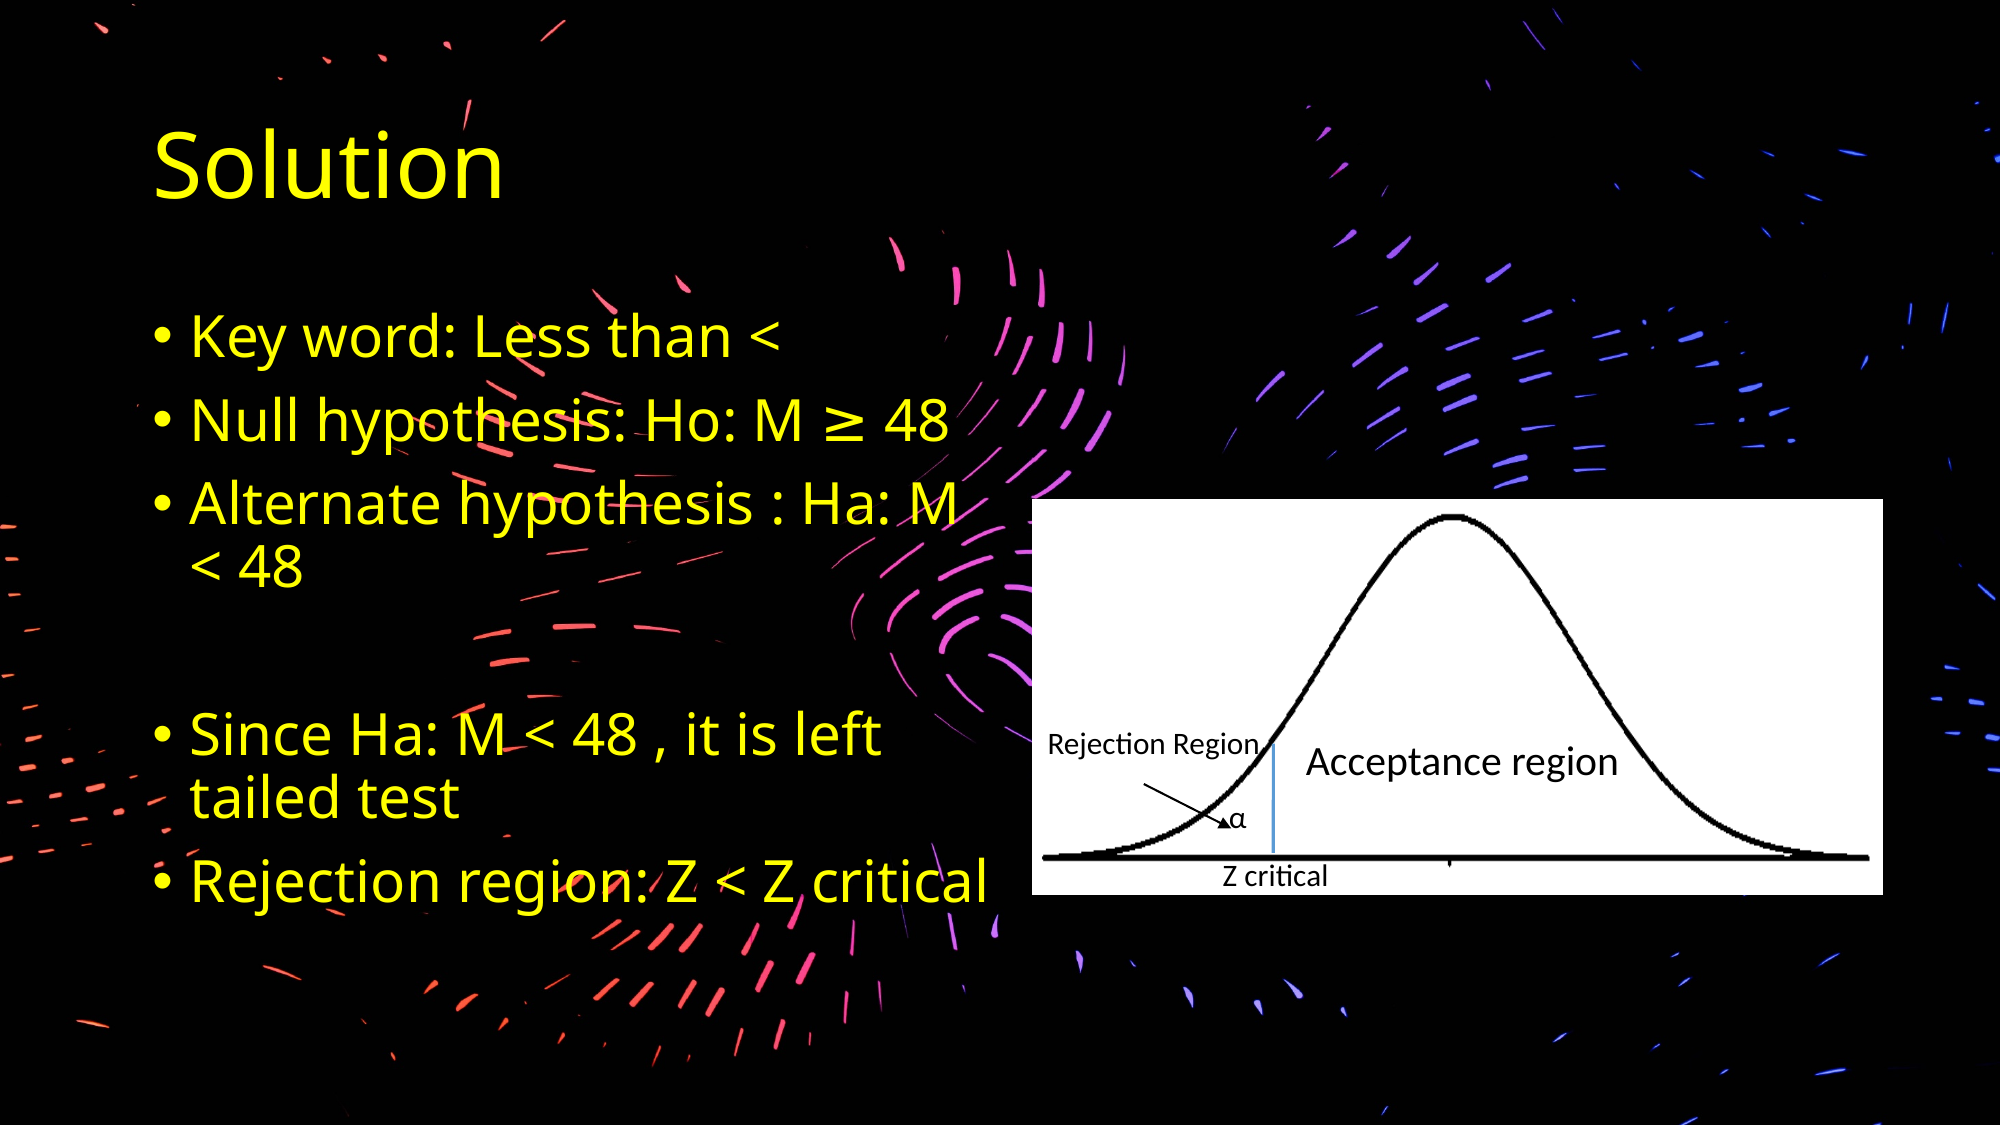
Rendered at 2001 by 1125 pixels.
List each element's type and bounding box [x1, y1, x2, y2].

text_box [1143, 784, 1232, 829]
picture [0, 0, 2000, 1125]
